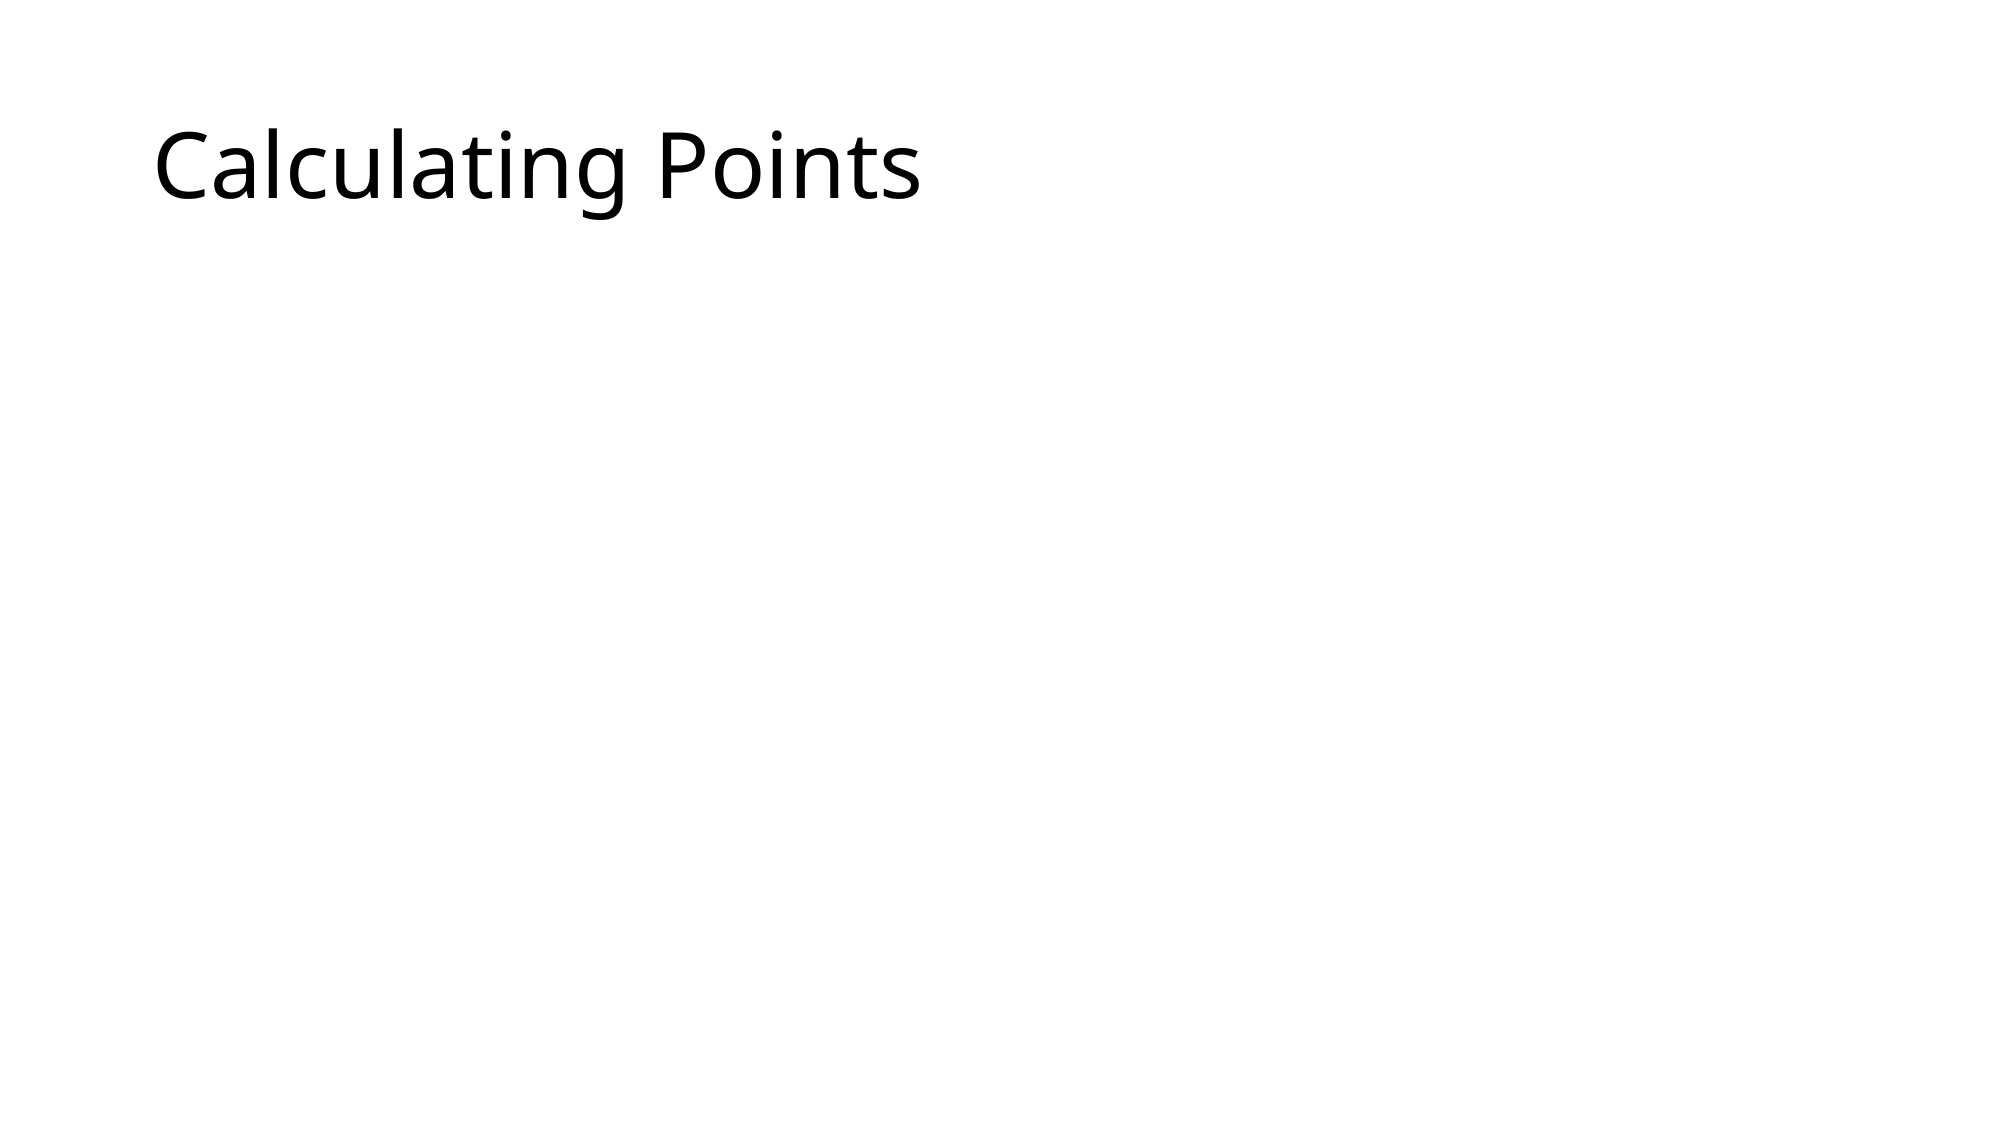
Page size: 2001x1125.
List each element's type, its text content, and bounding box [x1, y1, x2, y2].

title Calculating Points [137, 59, 1863, 278]
